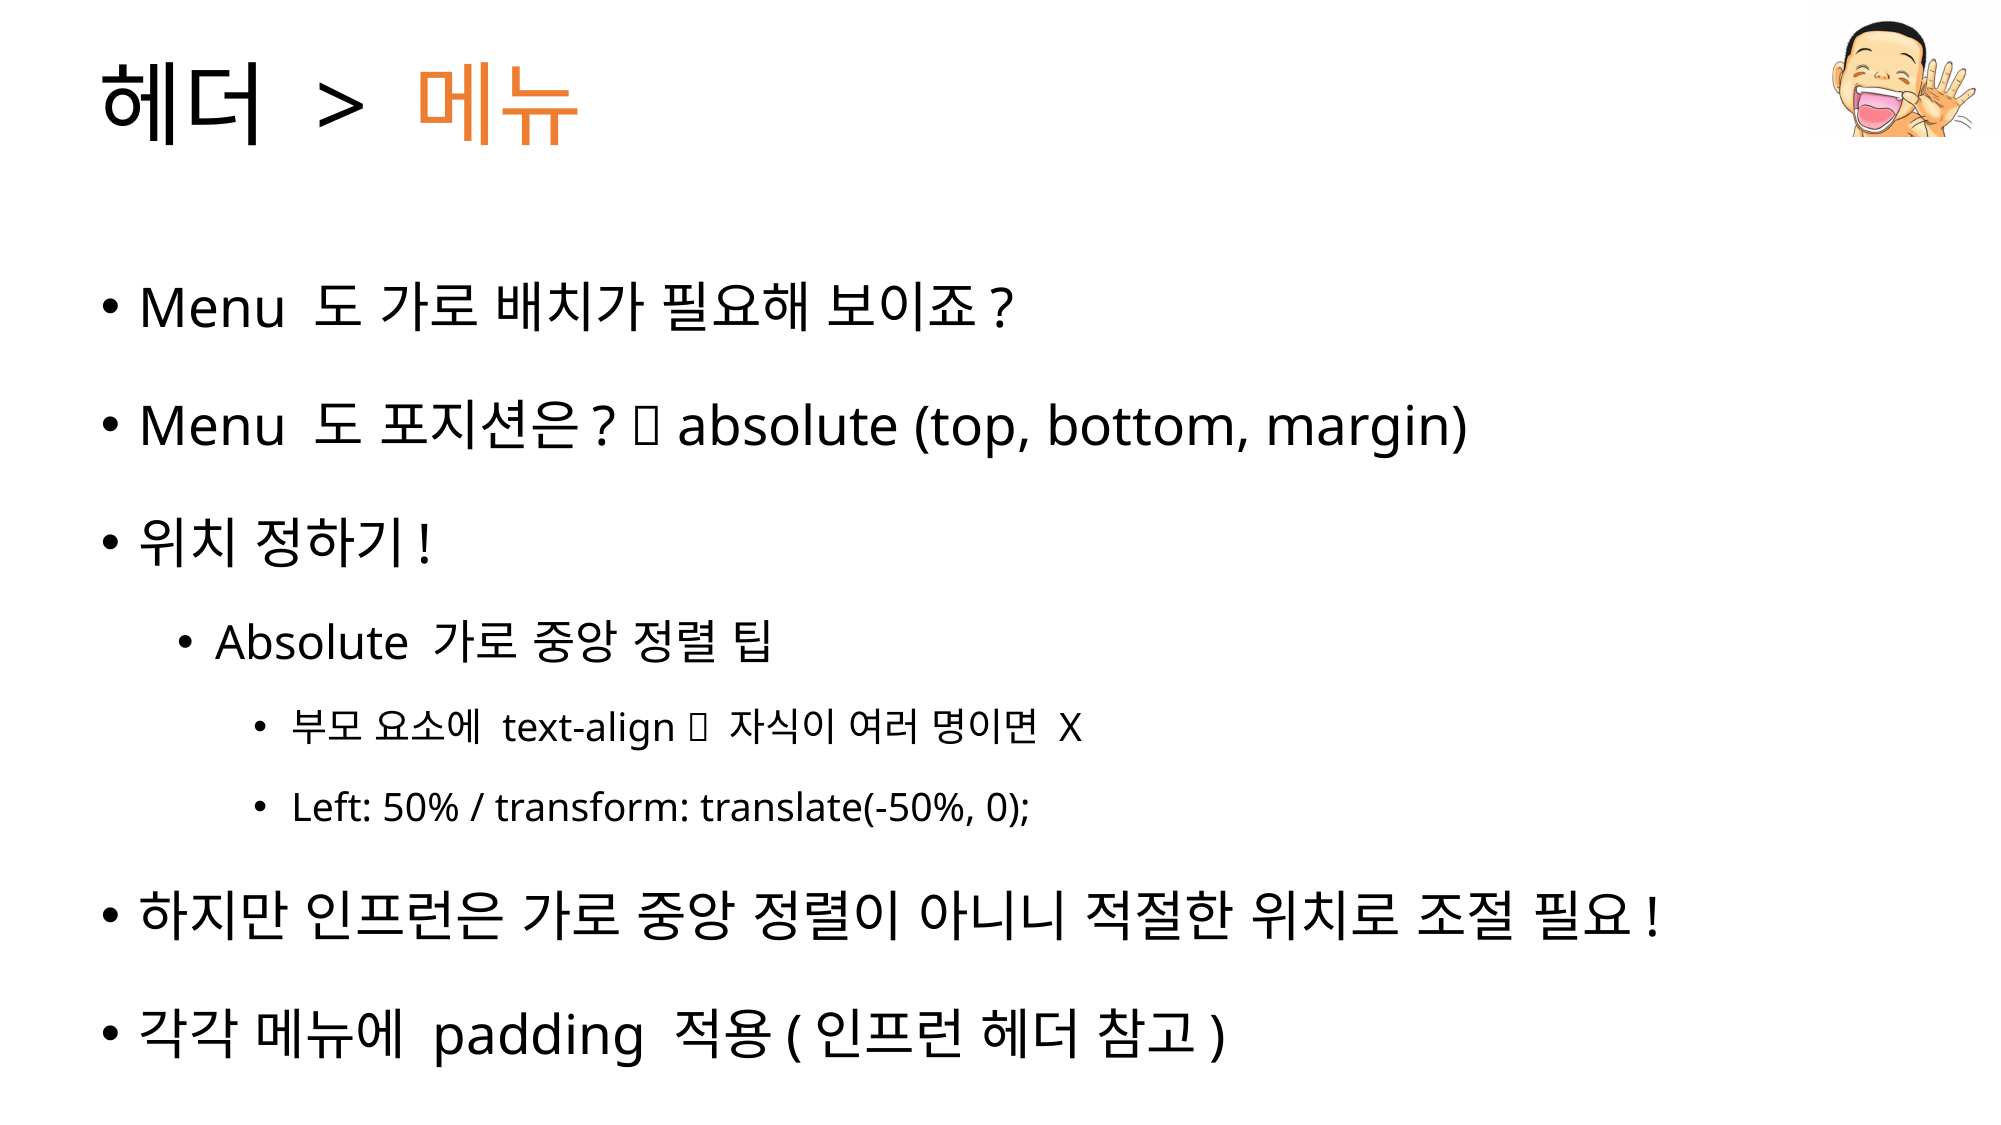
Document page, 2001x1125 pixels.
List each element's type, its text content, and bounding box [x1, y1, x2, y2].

picture [1931, 0, 2000, 137]
title 헤더 > 메뉴 [83, 0, 1931, 218]
list Menu 도 가로 배치가 필요해 보이죠? Menu 도 포지션은?  absolute (top, bottom, margin) 위치 정하기! Absolute 가로 중앙 정렬 팁 부모 요소에 text-align  자식이 여러 명이면 X Left: 50% / transform: translate(-50%, 0); 하지만 인프런은 가로 중앙 정렬이 아니니 적절한 위치로 조절 필요! 각각 메뉴에 padding 적용(인프런 헤더 참고) [85, 233, 1863, 1077]
